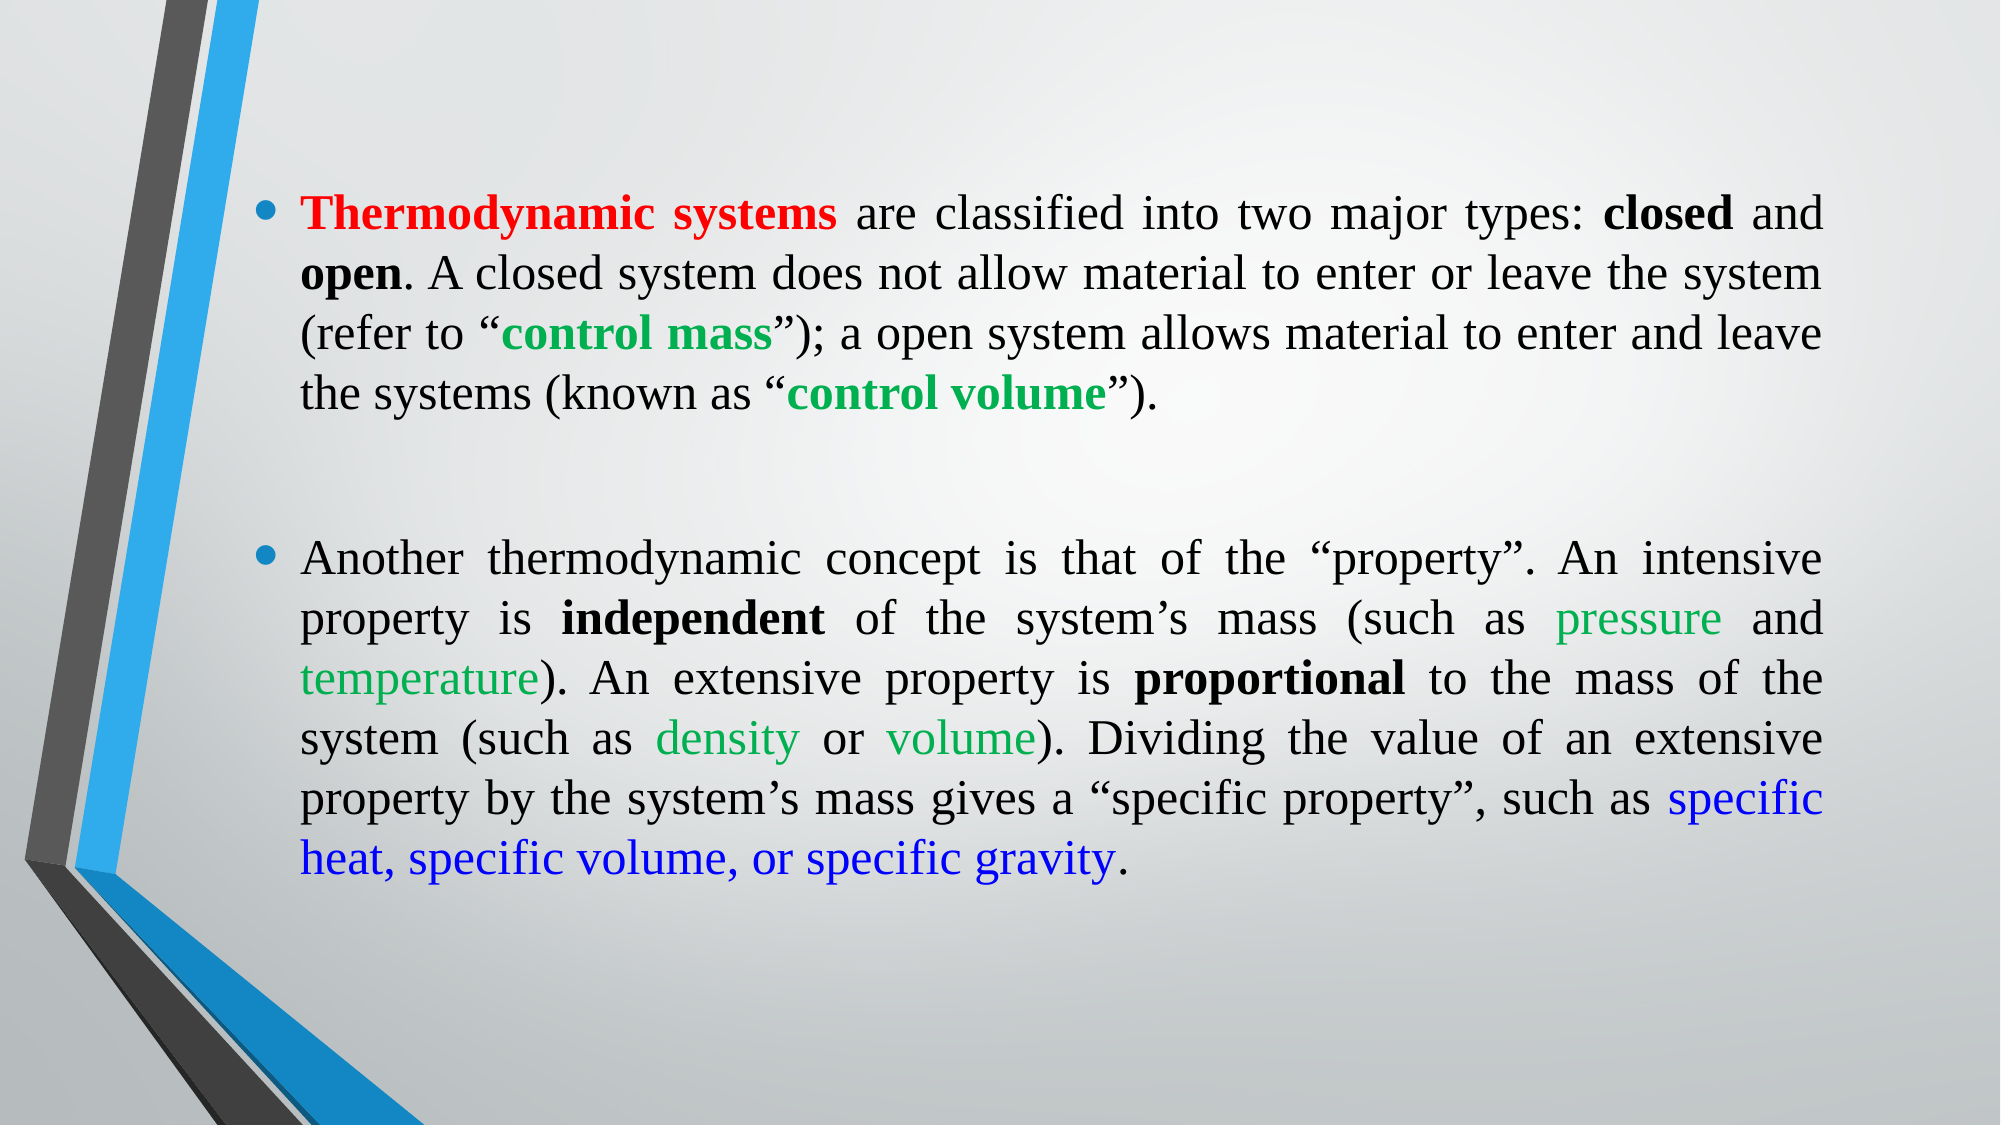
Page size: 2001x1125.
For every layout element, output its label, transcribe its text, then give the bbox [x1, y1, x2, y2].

list Thermodynamic systems are classified into two major types: closed and open. A closed system does not allow material to enter or leave the system (refer to “control mass”); a open system allows material to enter and leave the systems (known as “control volume”). Another thermodynamic concept is that of the “property”. An intensive property is independent of the system’s mass (such as pressure and temperature). An extensive property is proportional to the mass of the system (such as density or volume). Dividing the value of an extensive property by the system’s mass gives a “specific property”, such as specific heat, specific volume, or specific gravity. [238, 161, 1839, 985]
